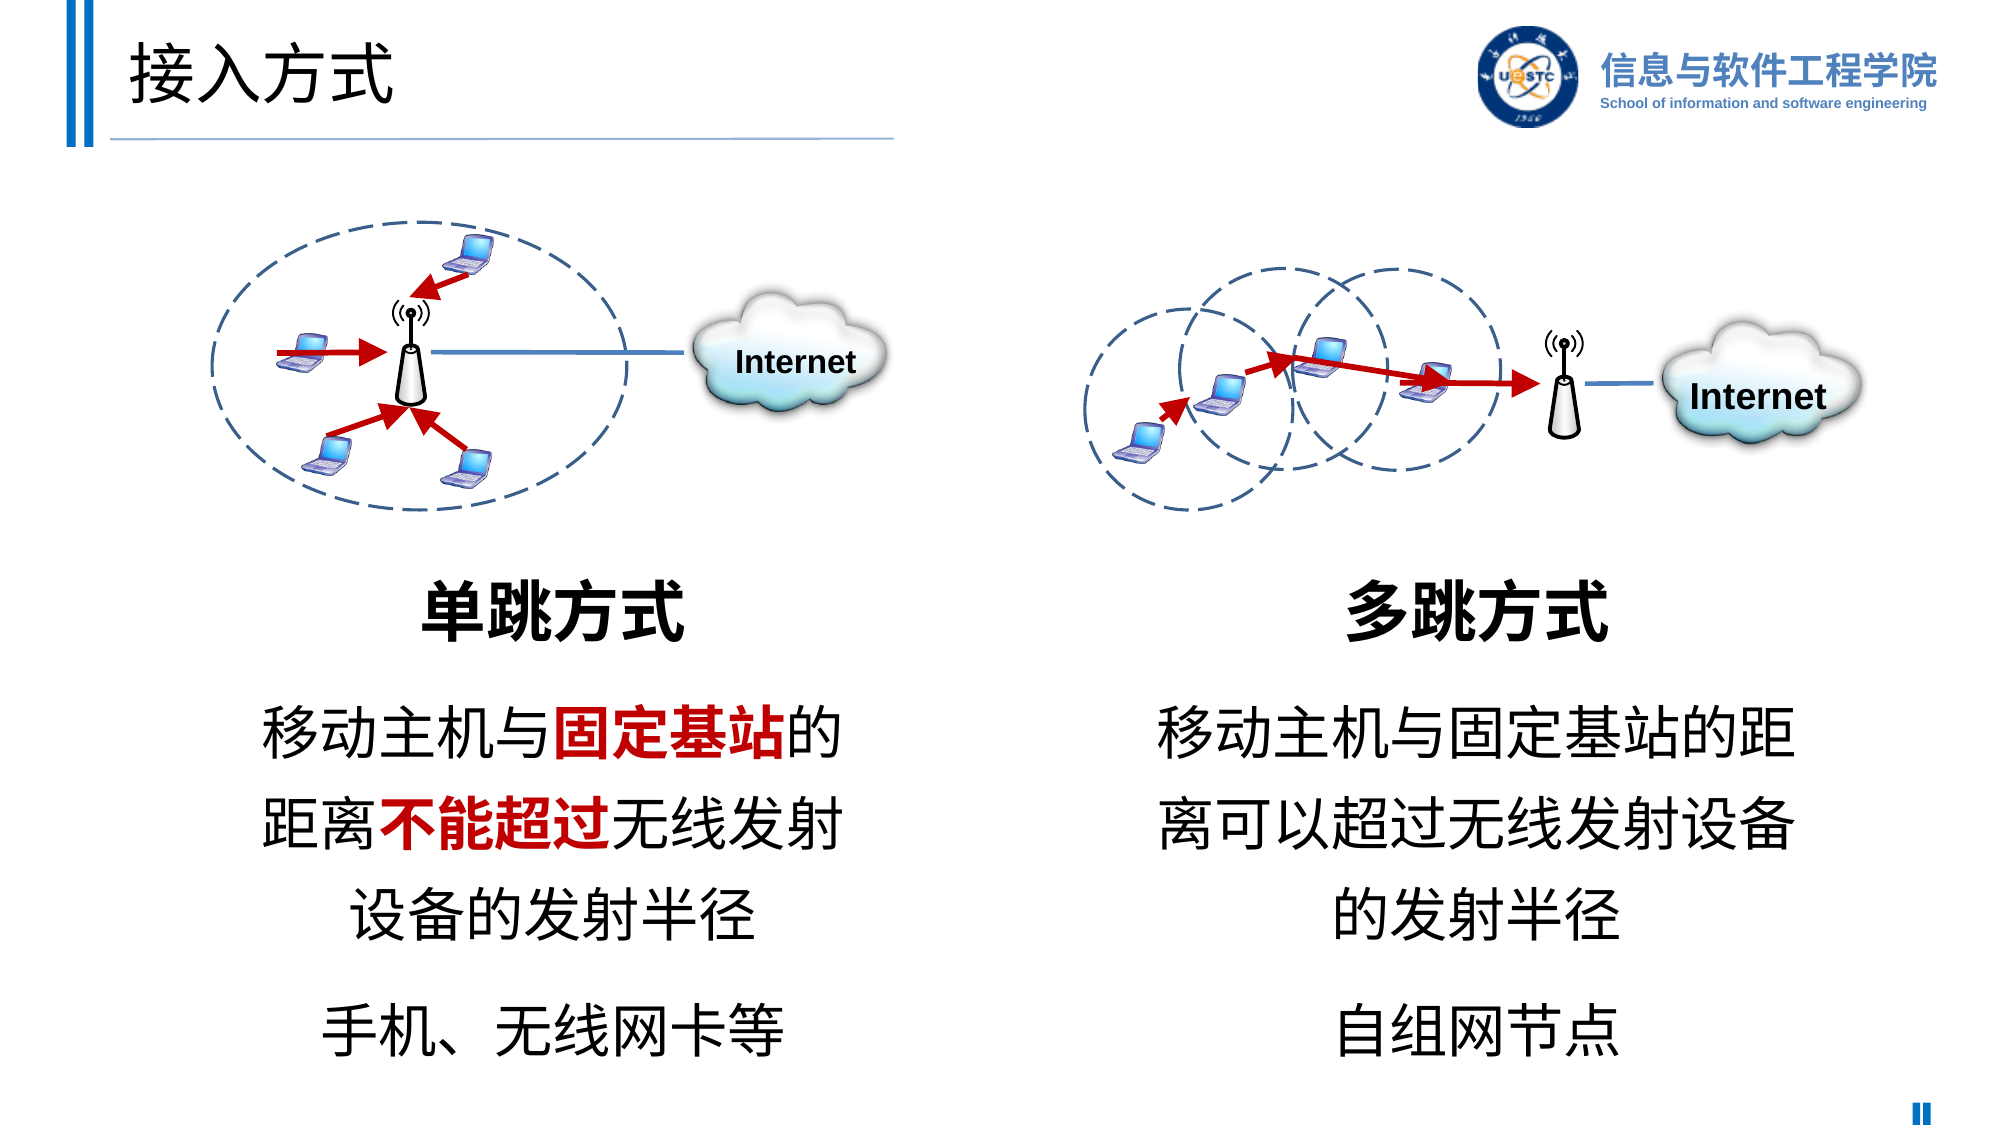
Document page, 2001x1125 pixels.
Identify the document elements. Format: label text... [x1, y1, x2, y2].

text_box 多跳方式 移动主机与固定基站的距离可以超过无线发射设备的发射半径 自组网节点 [1138, 538, 1815, 1072]
list 单跳方式 移动主机与固定基站的距离不能超过无线发射设备的发射半径 手机、无线网卡等 [239, 538, 867, 1089]
title 接入方式 [113, 10, 1839, 143]
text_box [1084, 268, 1869, 510]
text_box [211, 222, 894, 510]
